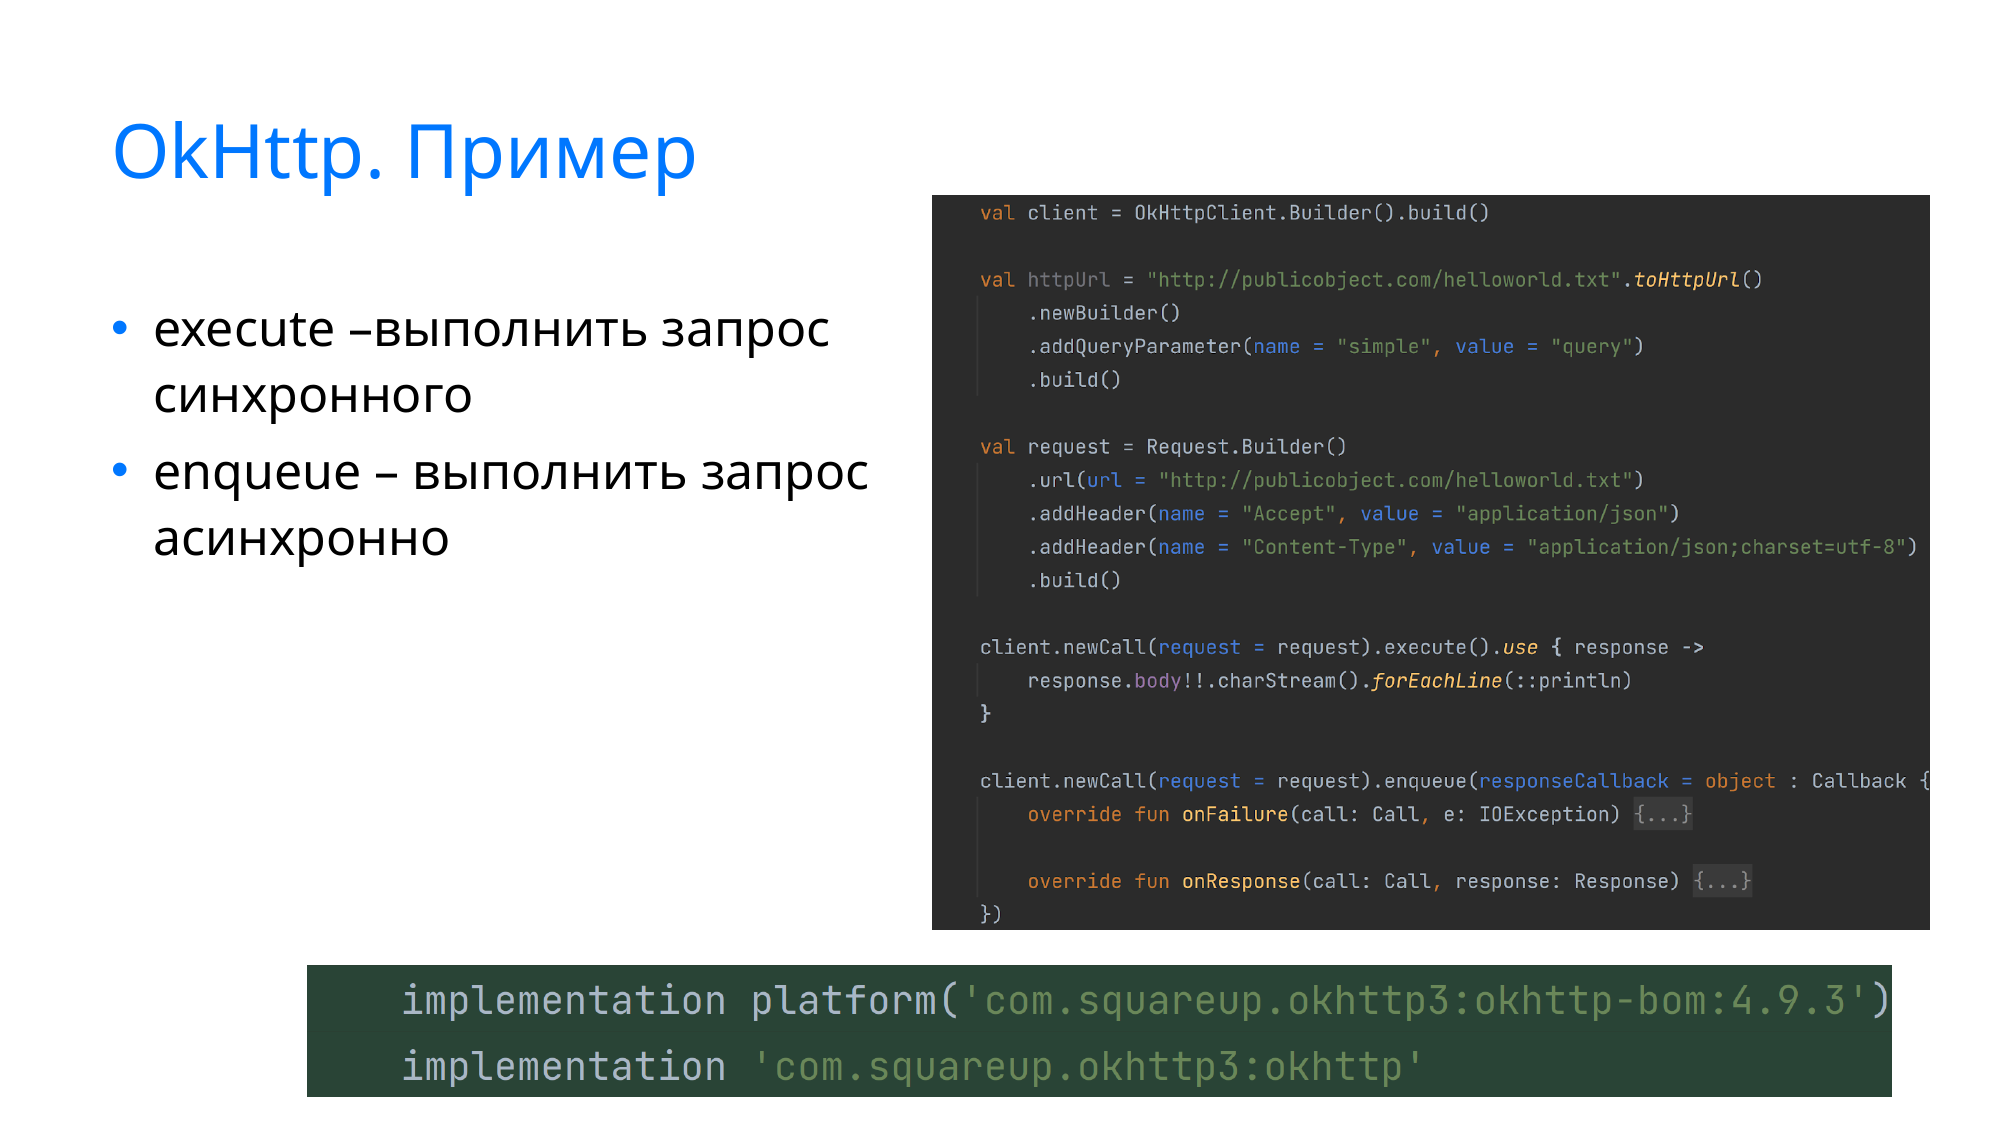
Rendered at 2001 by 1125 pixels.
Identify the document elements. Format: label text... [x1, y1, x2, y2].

title OkHttp. Пример [111, 113, 1892, 220]
picture [932, 194, 1930, 930]
text_box execute –выполнить запрос синхронного enqueue – выполнить запрос асинхронно [111, 290, 909, 794]
picture [307, 965, 1892, 1098]
